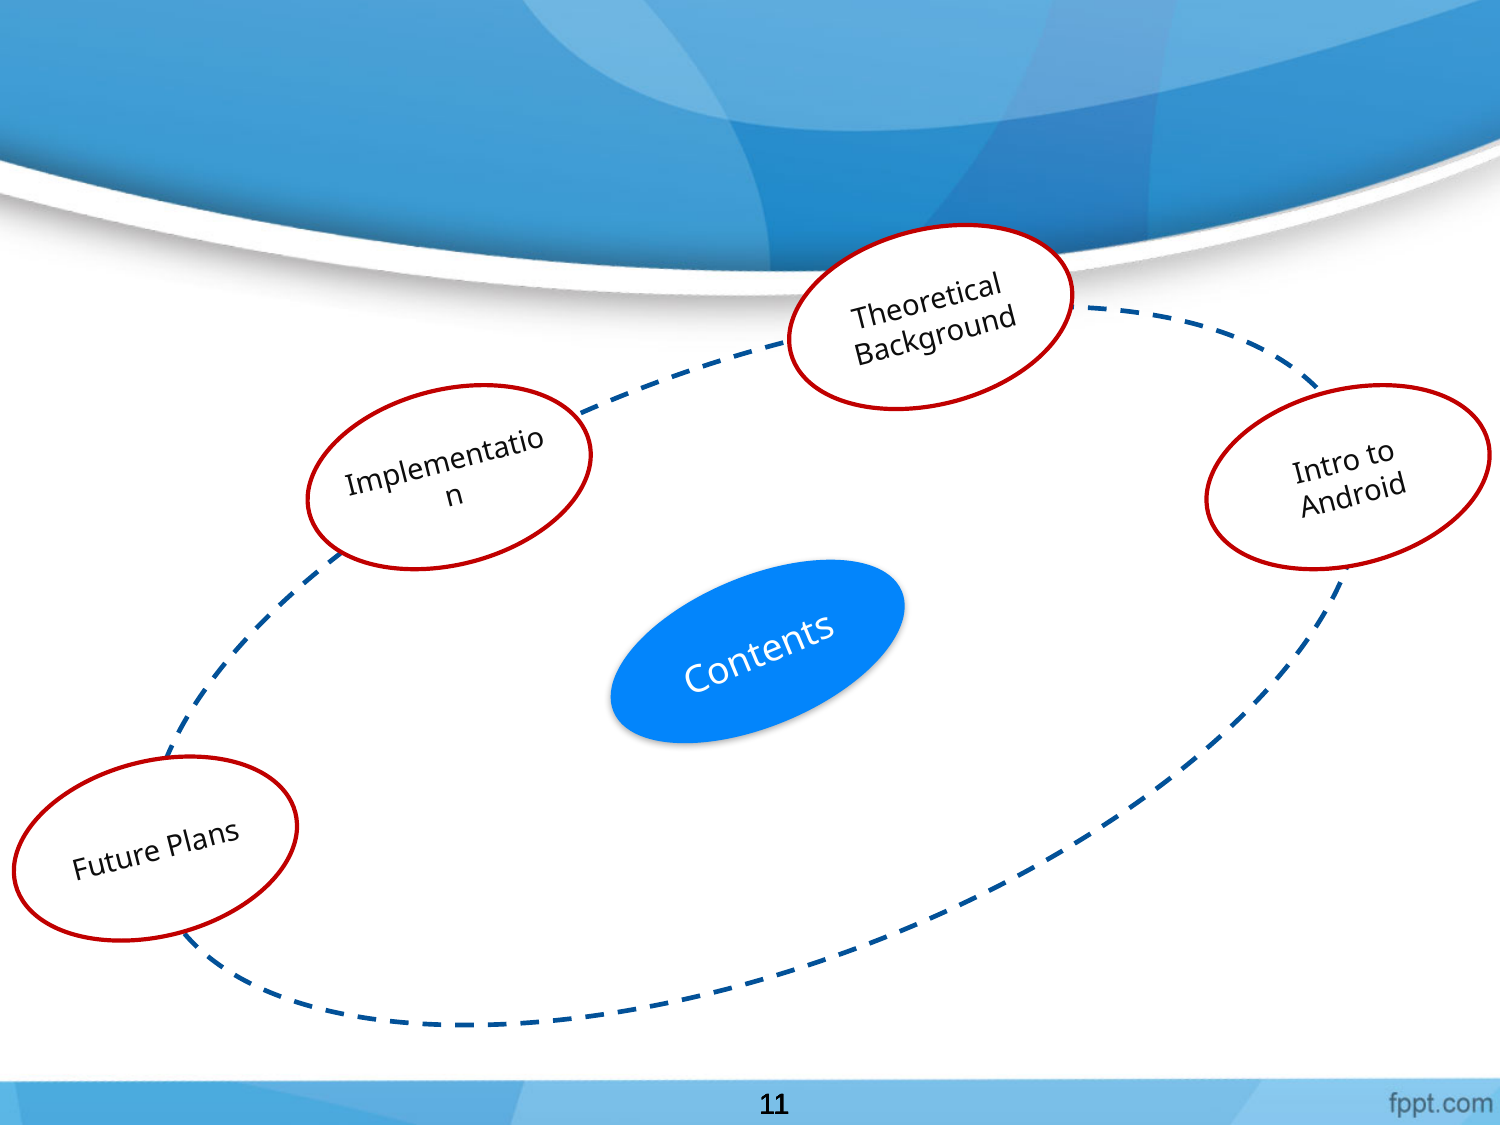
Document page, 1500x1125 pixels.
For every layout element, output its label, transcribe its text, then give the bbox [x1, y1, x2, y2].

text_box Contents [610, 559, 905, 744]
text_box Implementation [305, 383, 593, 572]
text_box Intro to Android [1204, 383, 1492, 572]
text_box Future Plans [11, 754, 300, 943]
text_box Theoretical Background [787, 222, 1075, 412]
picture [0, 0, 1500, 1125]
text_box [167, 307, 1347, 1026]
text_box 11 [726, 1077, 805, 1125]
